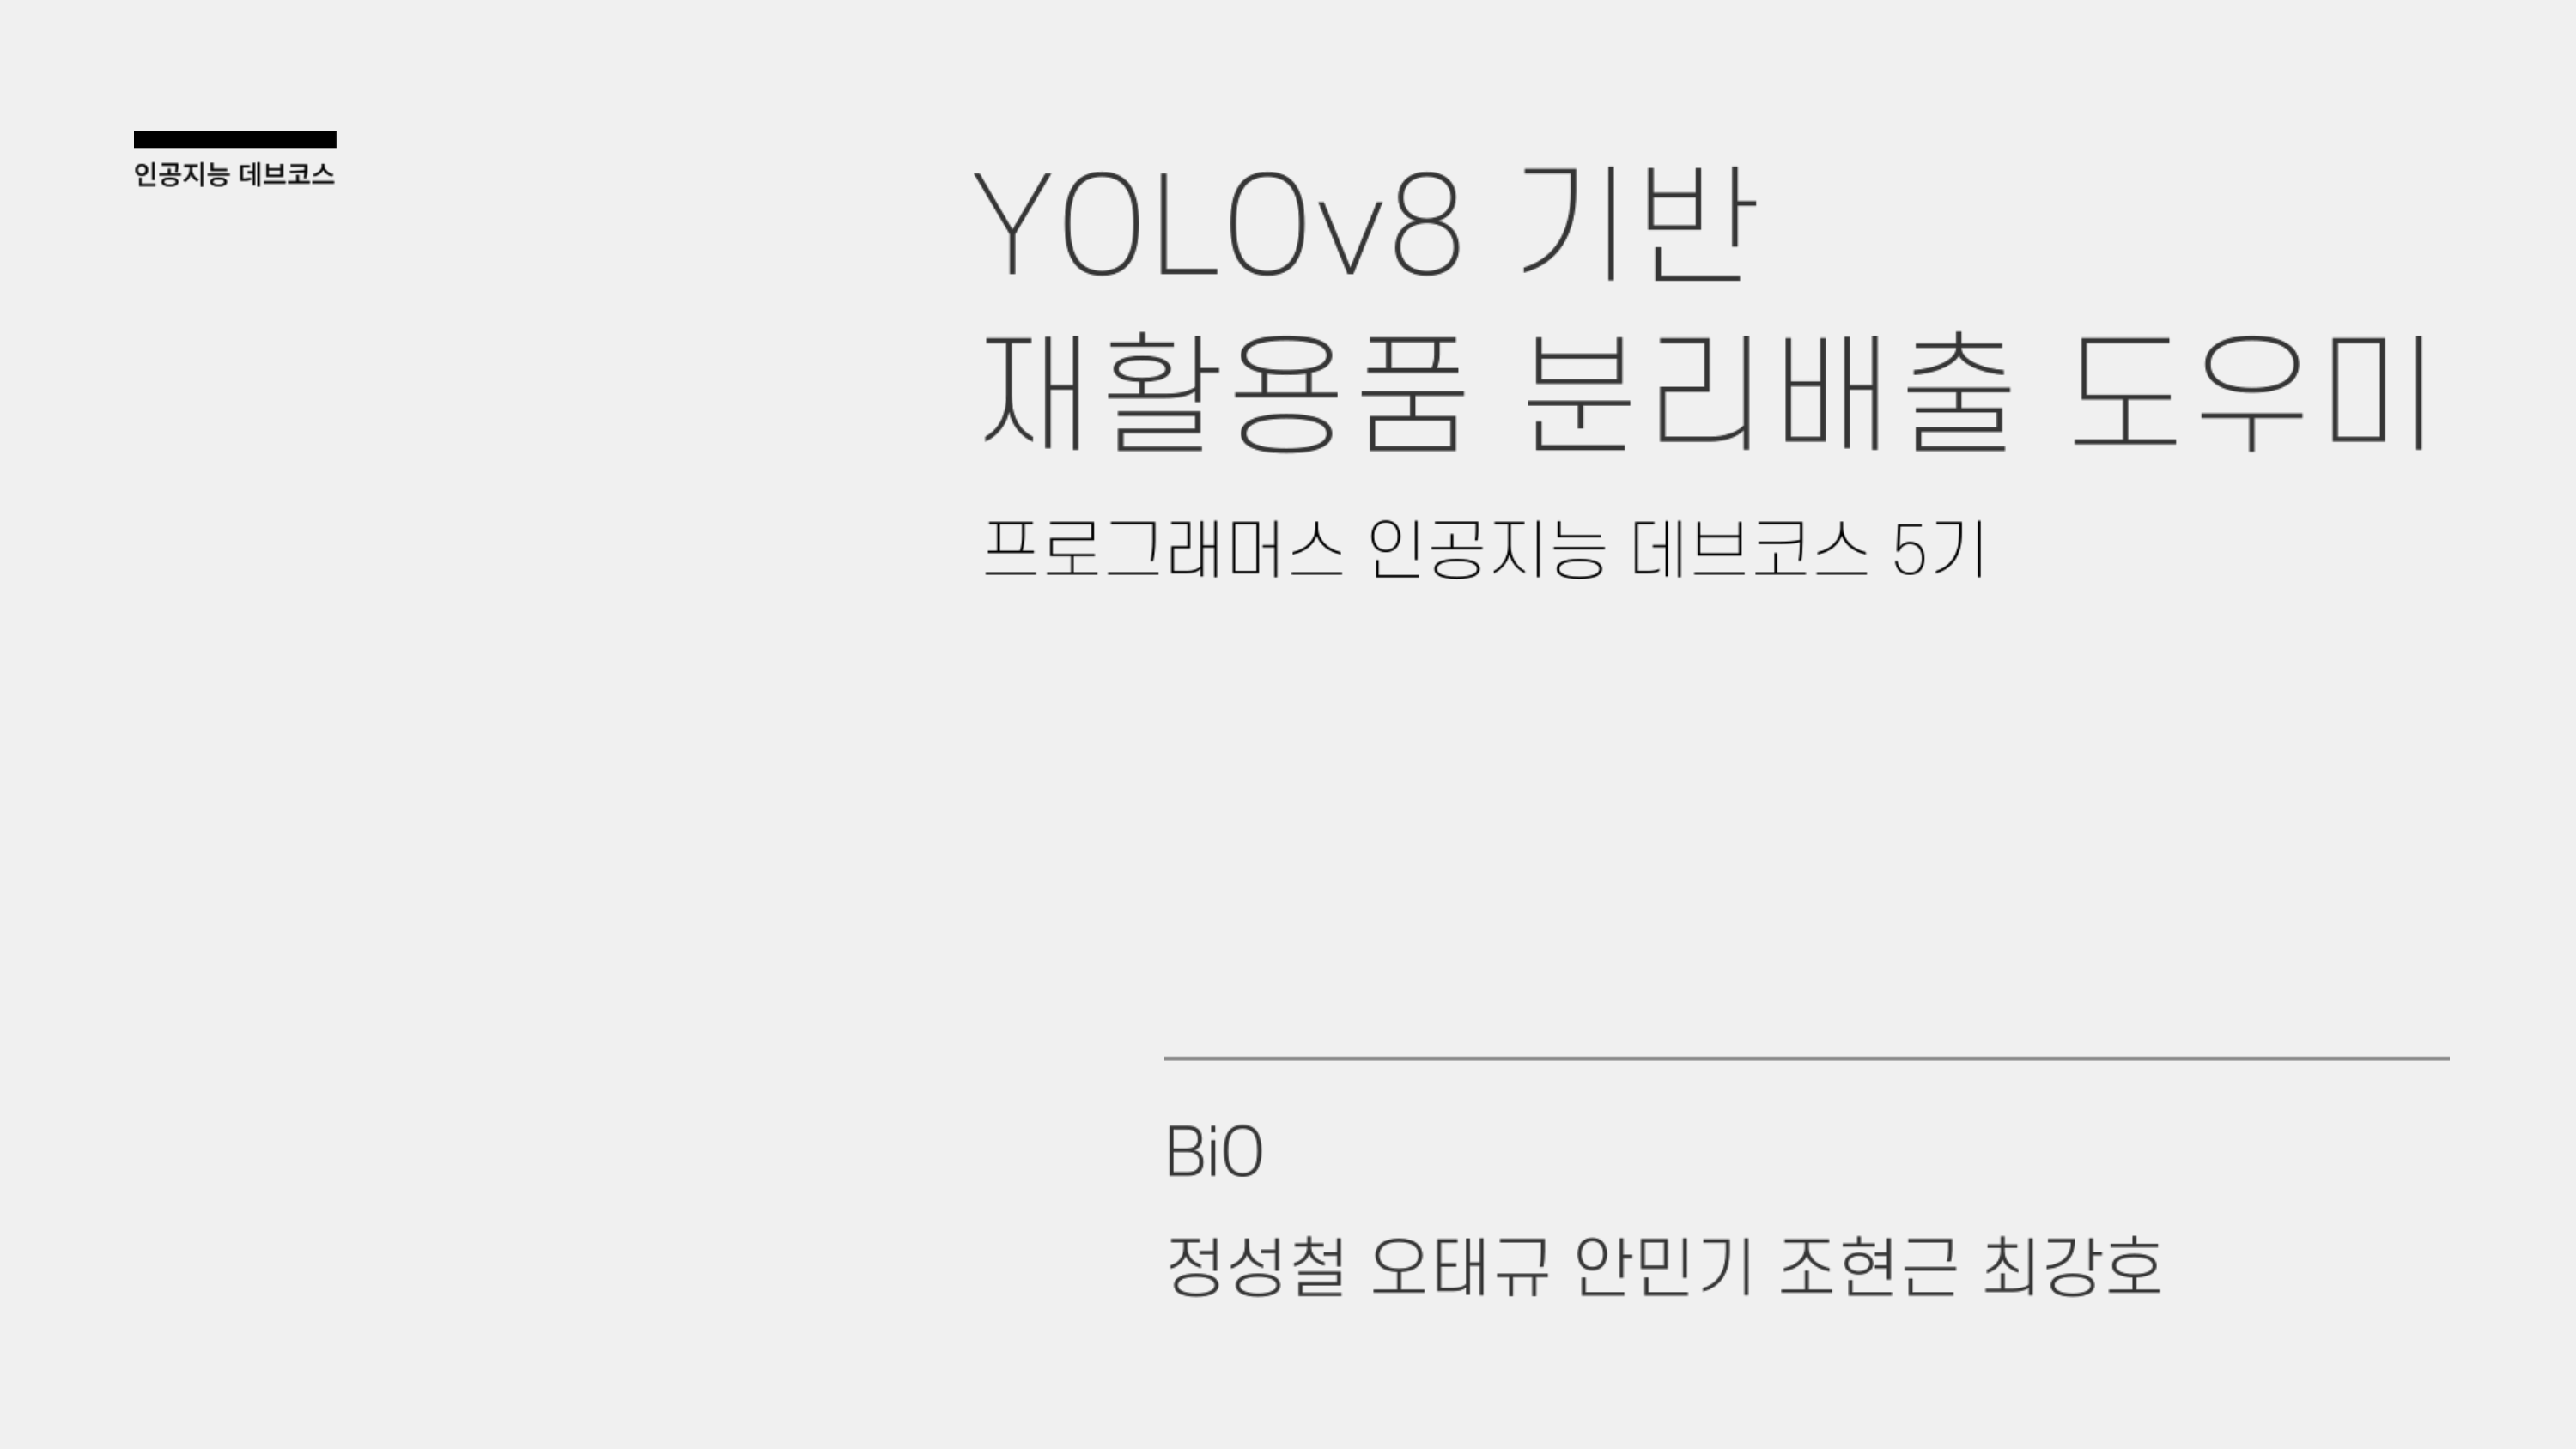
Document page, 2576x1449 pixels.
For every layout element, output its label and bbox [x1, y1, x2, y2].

text_box [134, 131, 337, 144]
picture [1139, 1053, 2236, 1381]
picture [125, 145, 366, 220]
text_box [1164, 1052, 2450, 1066]
picture [930, 66, 2564, 645]
